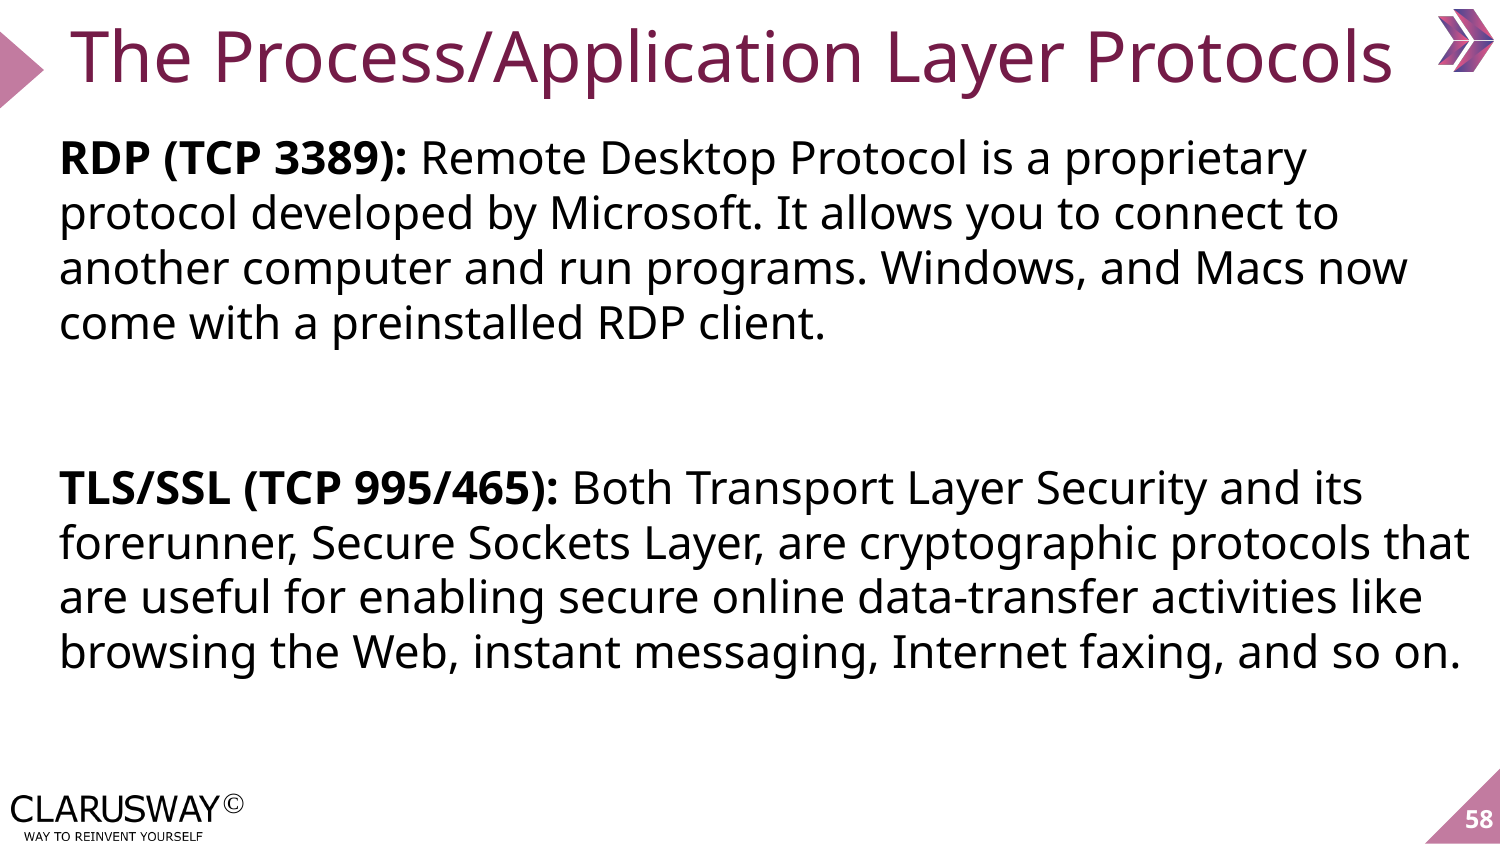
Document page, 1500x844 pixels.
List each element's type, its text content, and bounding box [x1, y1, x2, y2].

picture [11, 795, 43, 841]
picture [1438, 9, 1494, 72]
title The Process/Application Layer Protocols [70, 28, 1472, 113]
text_box RDP (TCP 3389): Remote Desktop Protocol is a proprietary protocol developed by Microsoft. It allows you to connect to another computer and run programs. Windows, and Macs now come with a preinstalled RDP client. TLS/SSL (TCP 995/465): Both Transport Layer Security and its forerunner, Secure Sockets Layer, are cryptographic protocols that are useful for enabling secure online data-transfer activities like browsing the Web, instant messaging, Internet faxing, and so on. [43, 113, 1494, 844]
